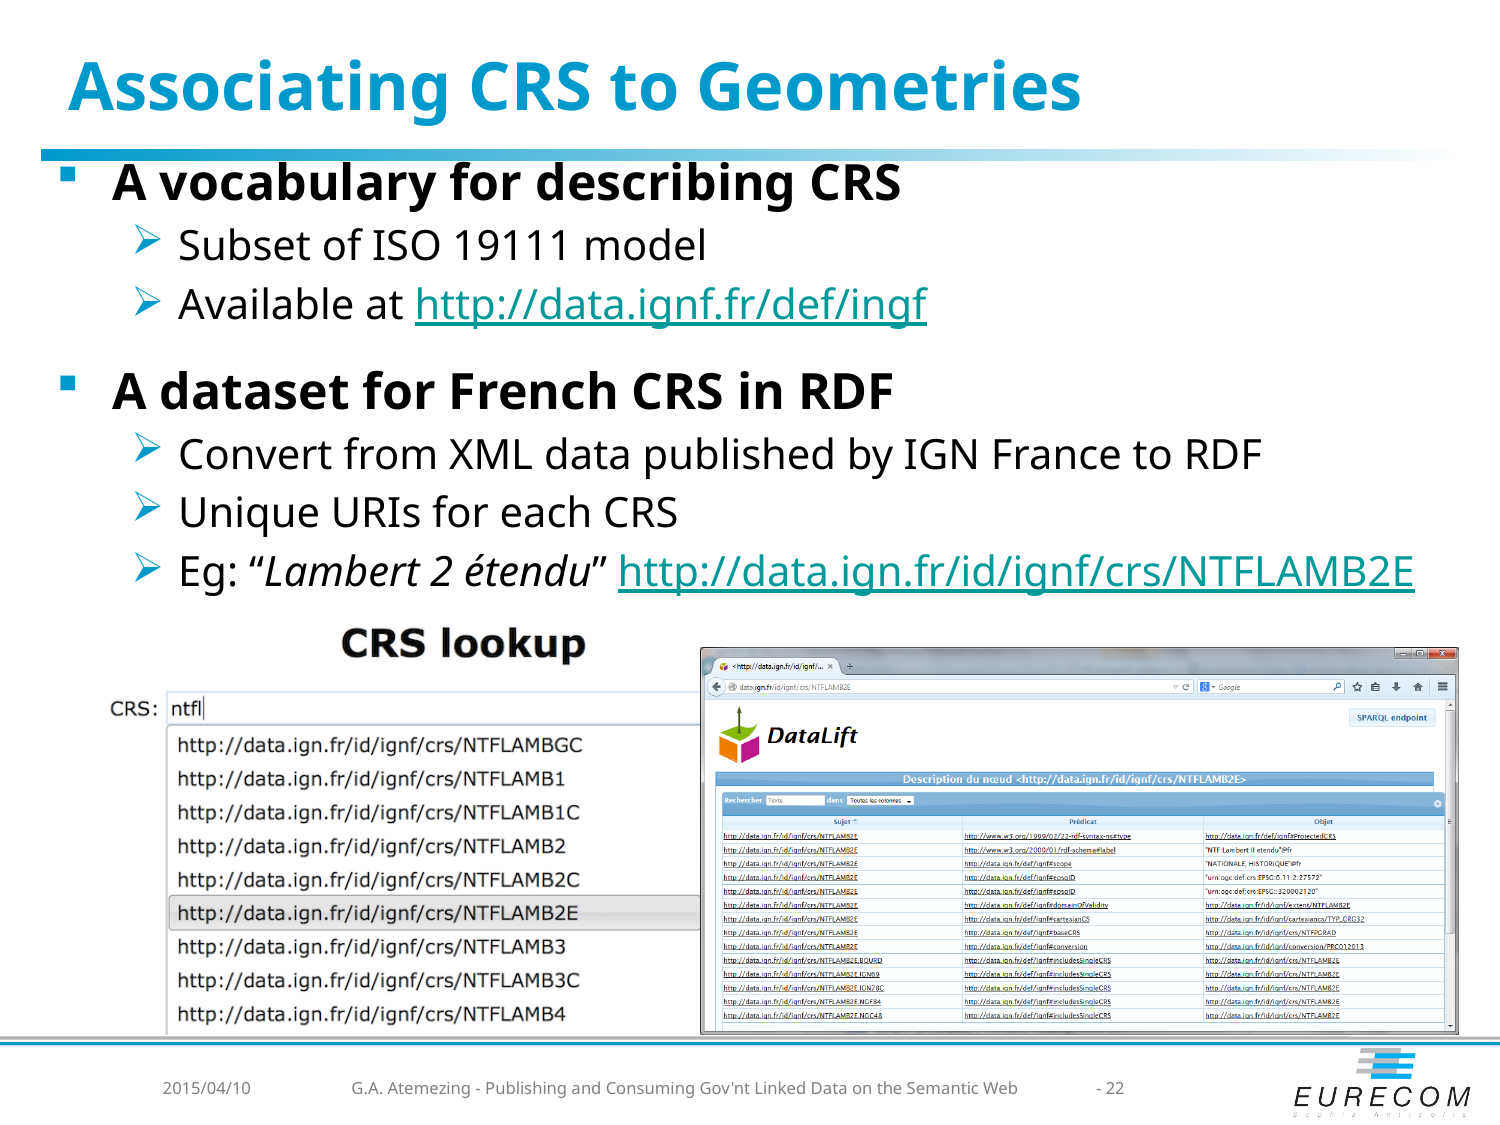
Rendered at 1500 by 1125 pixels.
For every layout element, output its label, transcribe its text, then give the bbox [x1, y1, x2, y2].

picture [2, 613, 1460, 1036]
slide_number - 22 [1080, 1070, 1200, 1103]
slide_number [147, 1070, 325, 1103]
picture [1293, 1048, 1477, 1118]
footer G.A. Atemezing - Publishing and Consuming Gov'nt Linked Data on the Semantic Web [336, 1070, 1069, 1107]
title Associating CRS to Geometries [52, 30, 1460, 138]
list A vocabulary for describing CRS Subset of ISO 19111 model Available at http://data.ignf.fr/def/ingf A dataset for French CRS in RDF Convert from XML data published by IGN France to RDF Unique URIs for each CRS Eg: “Lambert 2 étendu” http://data.ign.fr/id/ignf/crs/NTFLAMB2E [40, 143, 1460, 647]
